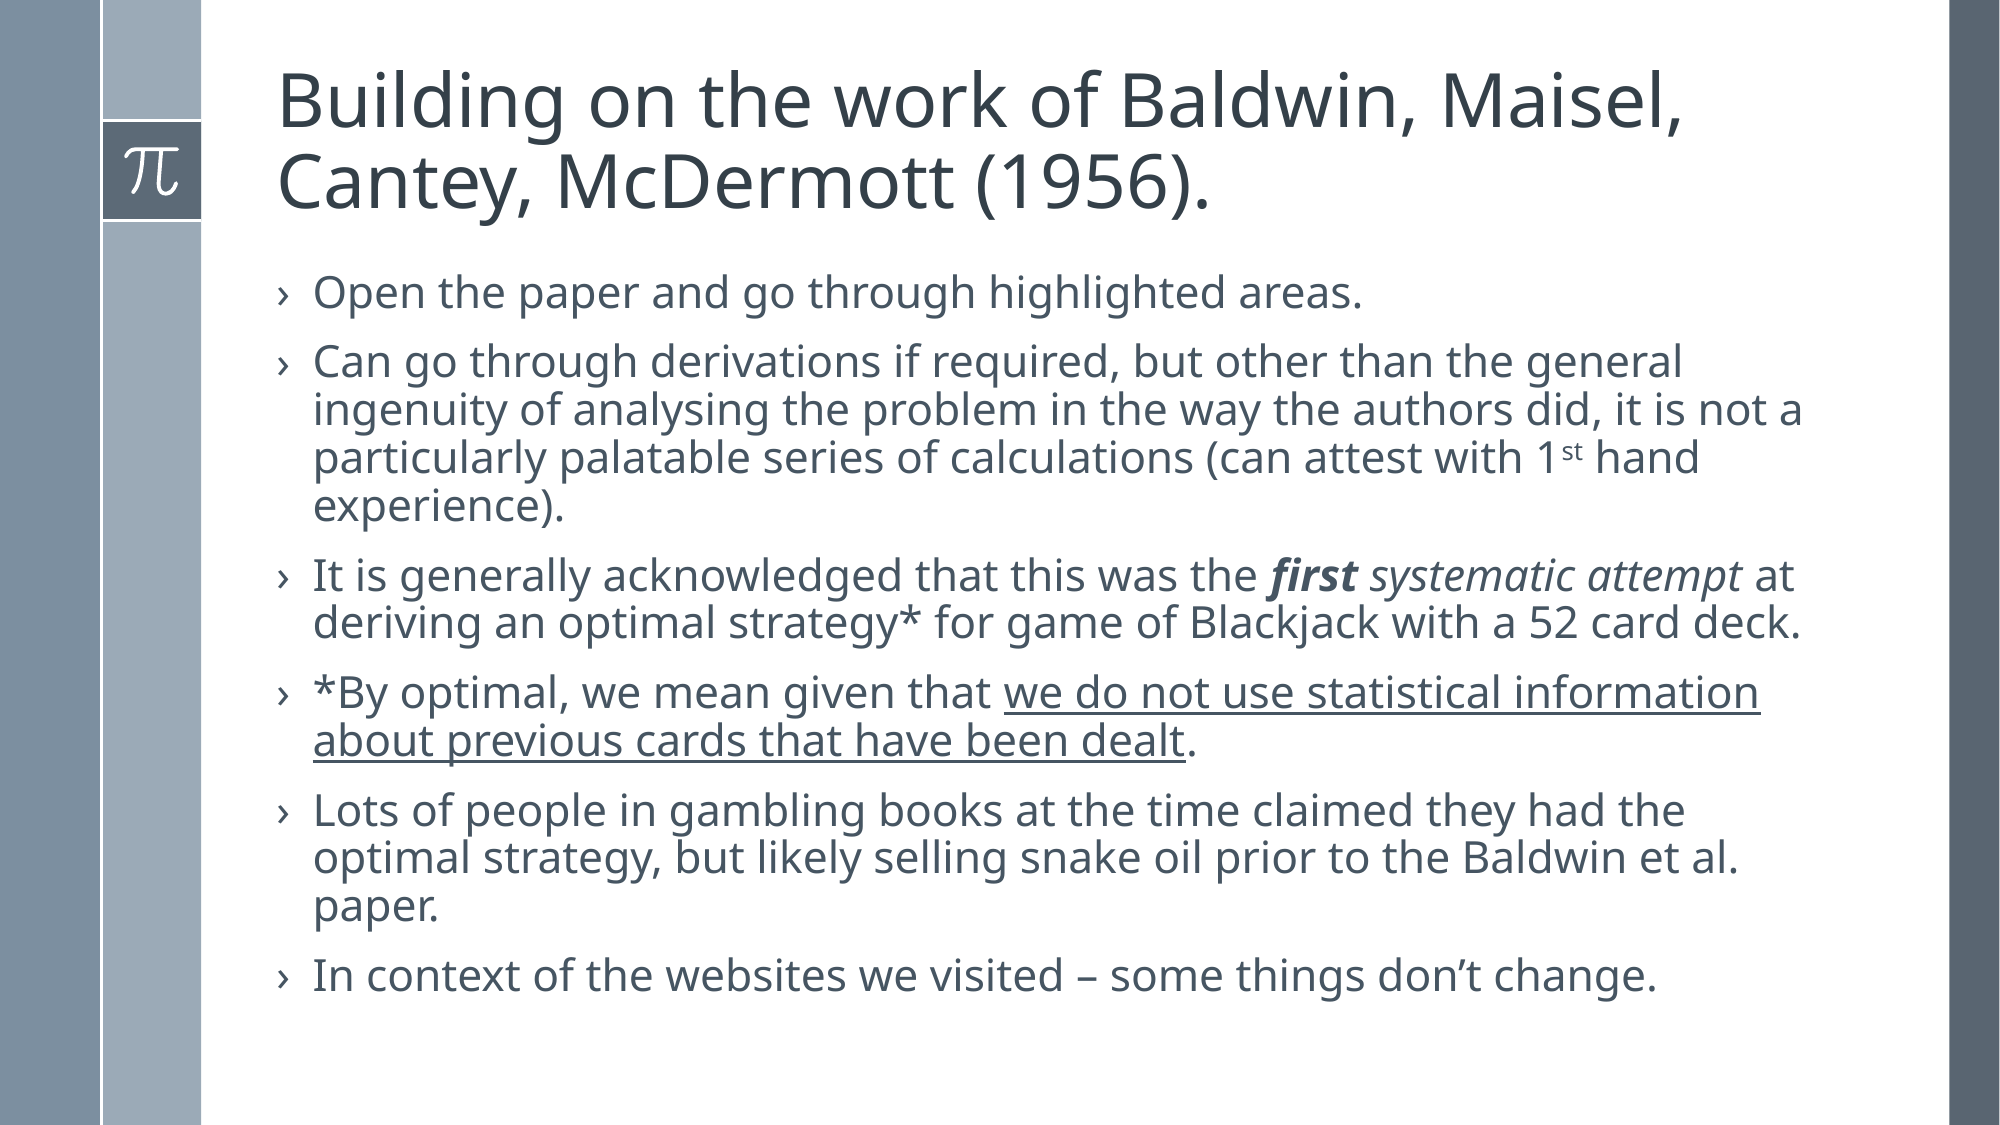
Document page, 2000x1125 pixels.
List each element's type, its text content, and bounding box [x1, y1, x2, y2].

title Building on the work of Baldwin, Maisel, Cantey, McDermott (1956). [261, 29, 1867, 233]
list Open the paper and go through highlighted areas. Can go through derivations if required, but other than the general ingenuity of analysing the problem in the way the authors did, it is not a particularly palatable series of calculations (can attest with 1st hand experience). It is generally acknowledged that this was the first systematic attempt at deriving an optimal strategy* for game of Blackjack with a 52 card deck. *By optimal, we mean given that we do not use statistical information about previous cards that have been dealt. Lots of people in gambling books at the time claimed they had the optimal strategy, but likely selling snake oil prior to the Baldwin et al. paper. In context of the websites we visited – some things don’t change. [261, 262, 1867, 1013]
